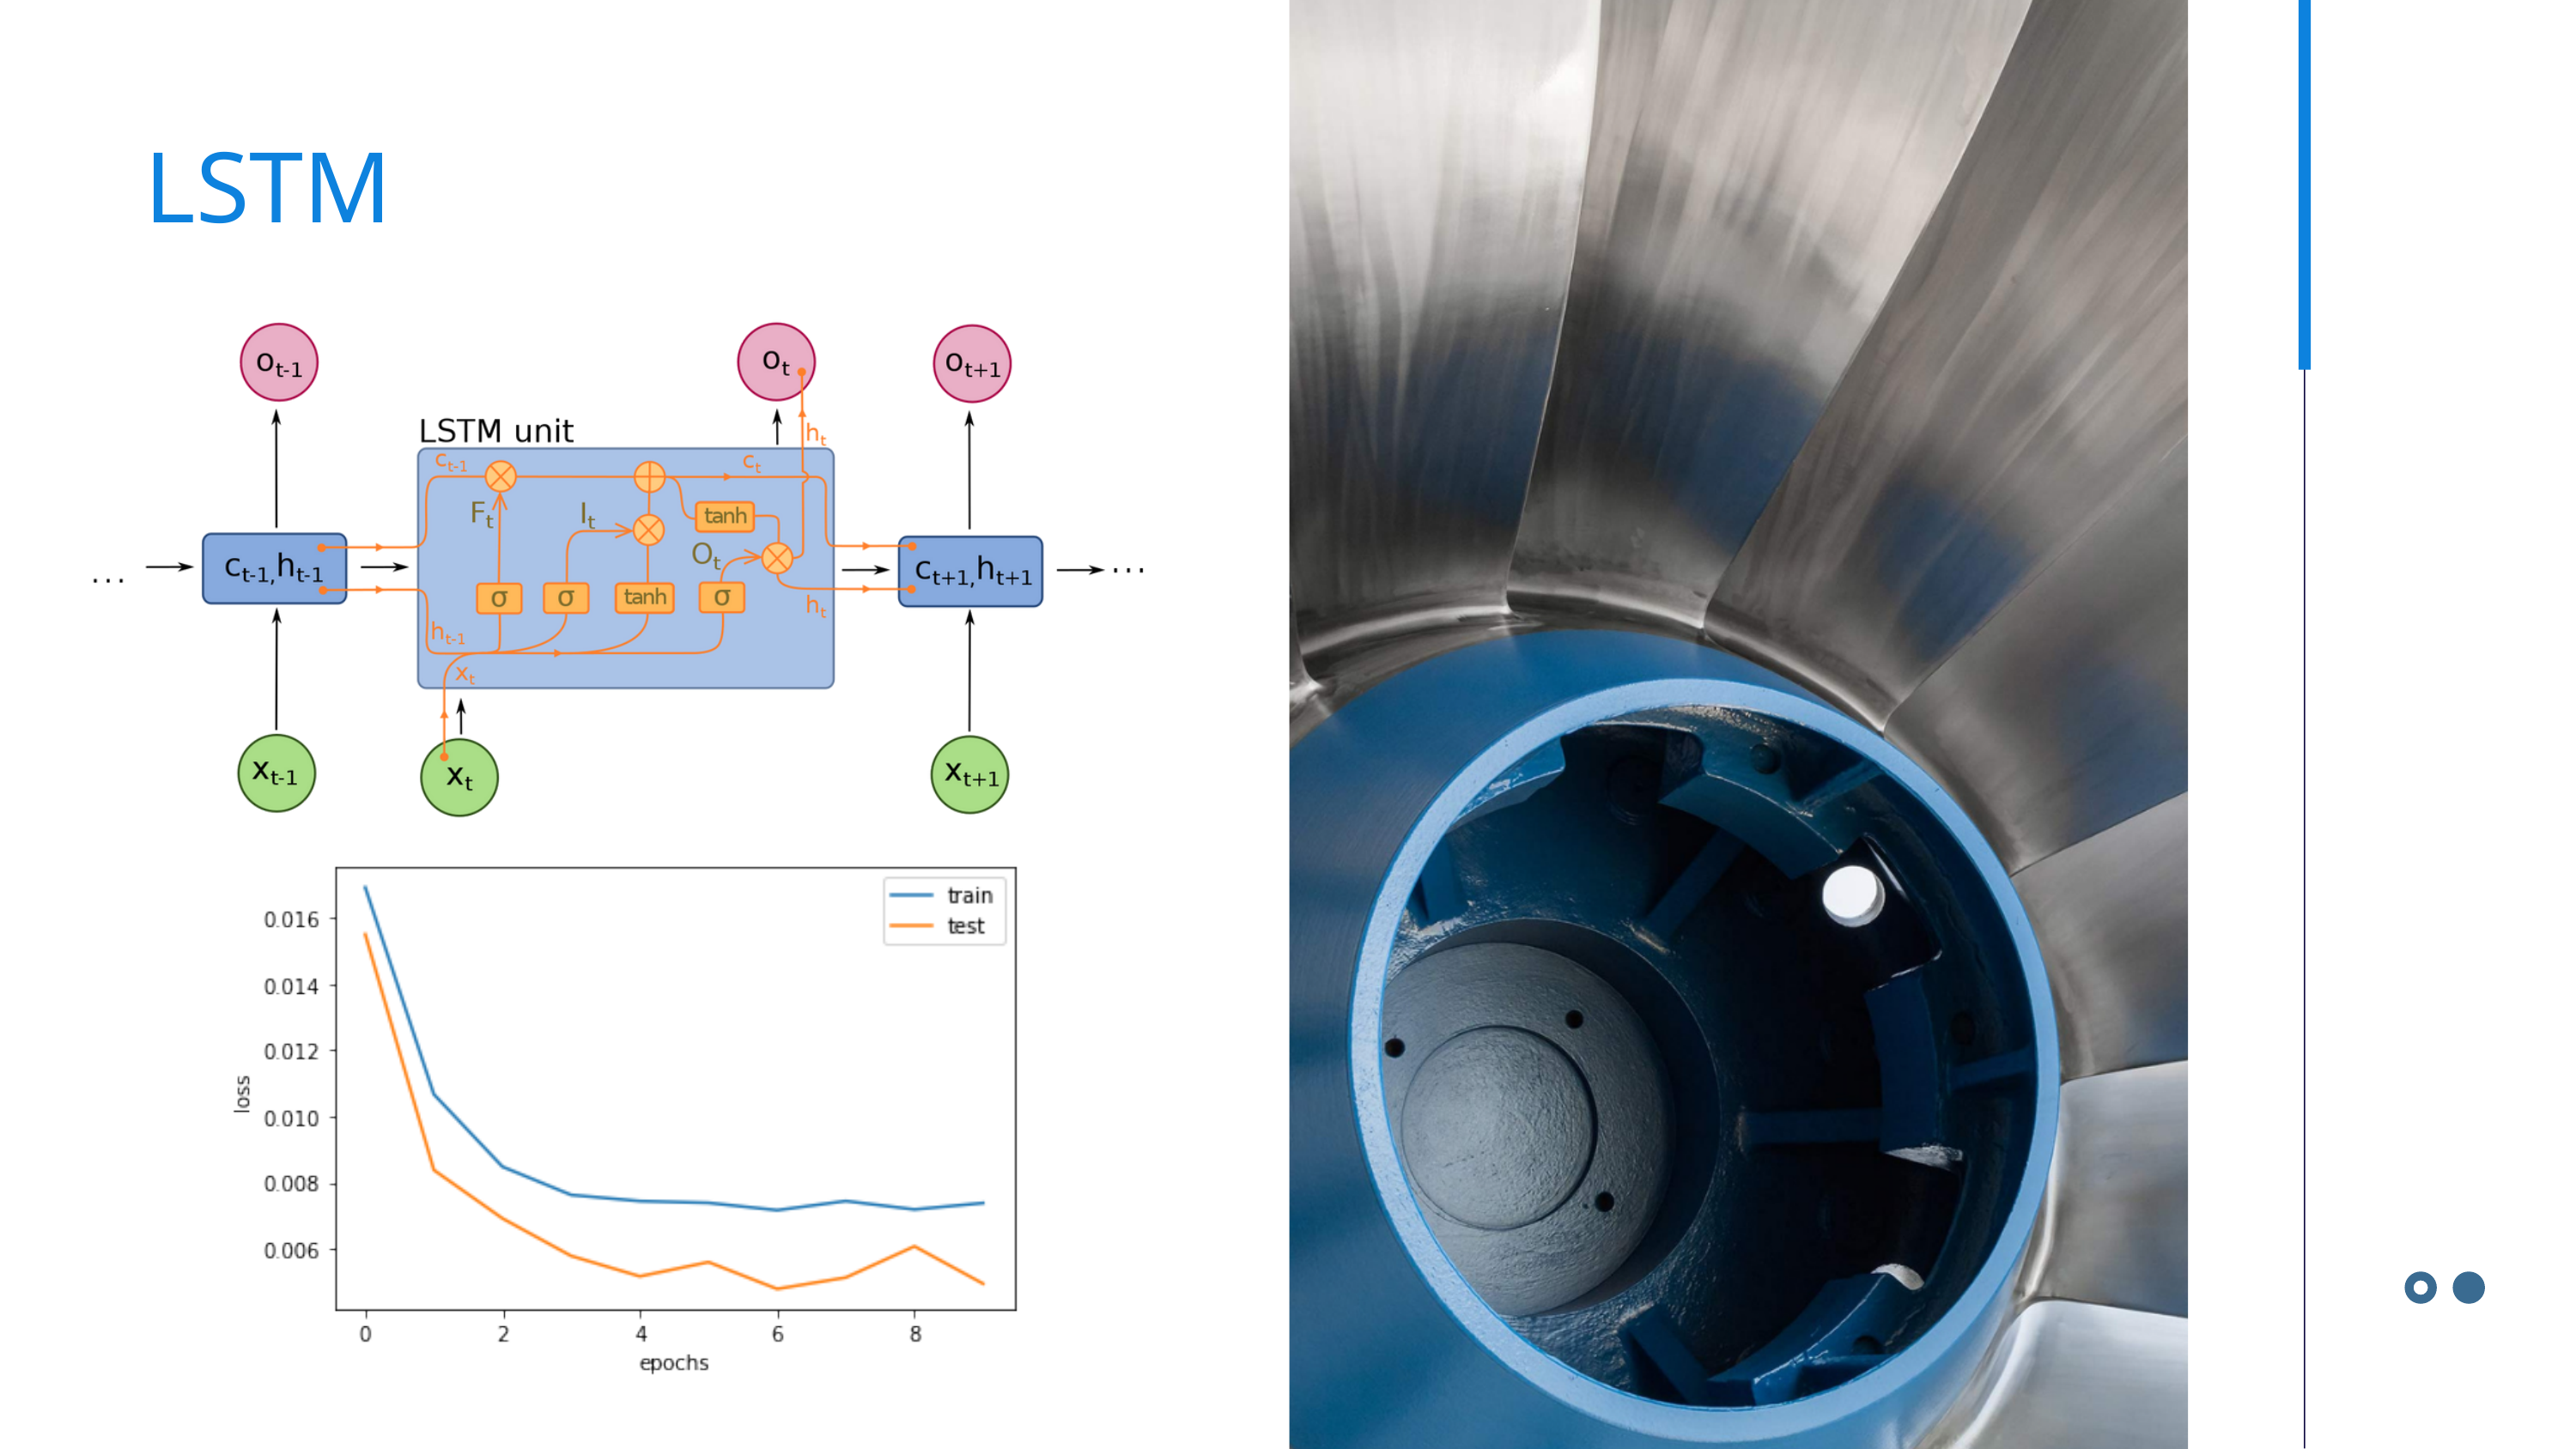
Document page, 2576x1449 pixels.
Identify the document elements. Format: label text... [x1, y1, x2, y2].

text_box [2404, 1271, 2486, 1304]
text_box [2298, 0, 2312, 271]
text_box LSTM [144, 135, 1103, 243]
picture [52, 0, 2576, 1449]
